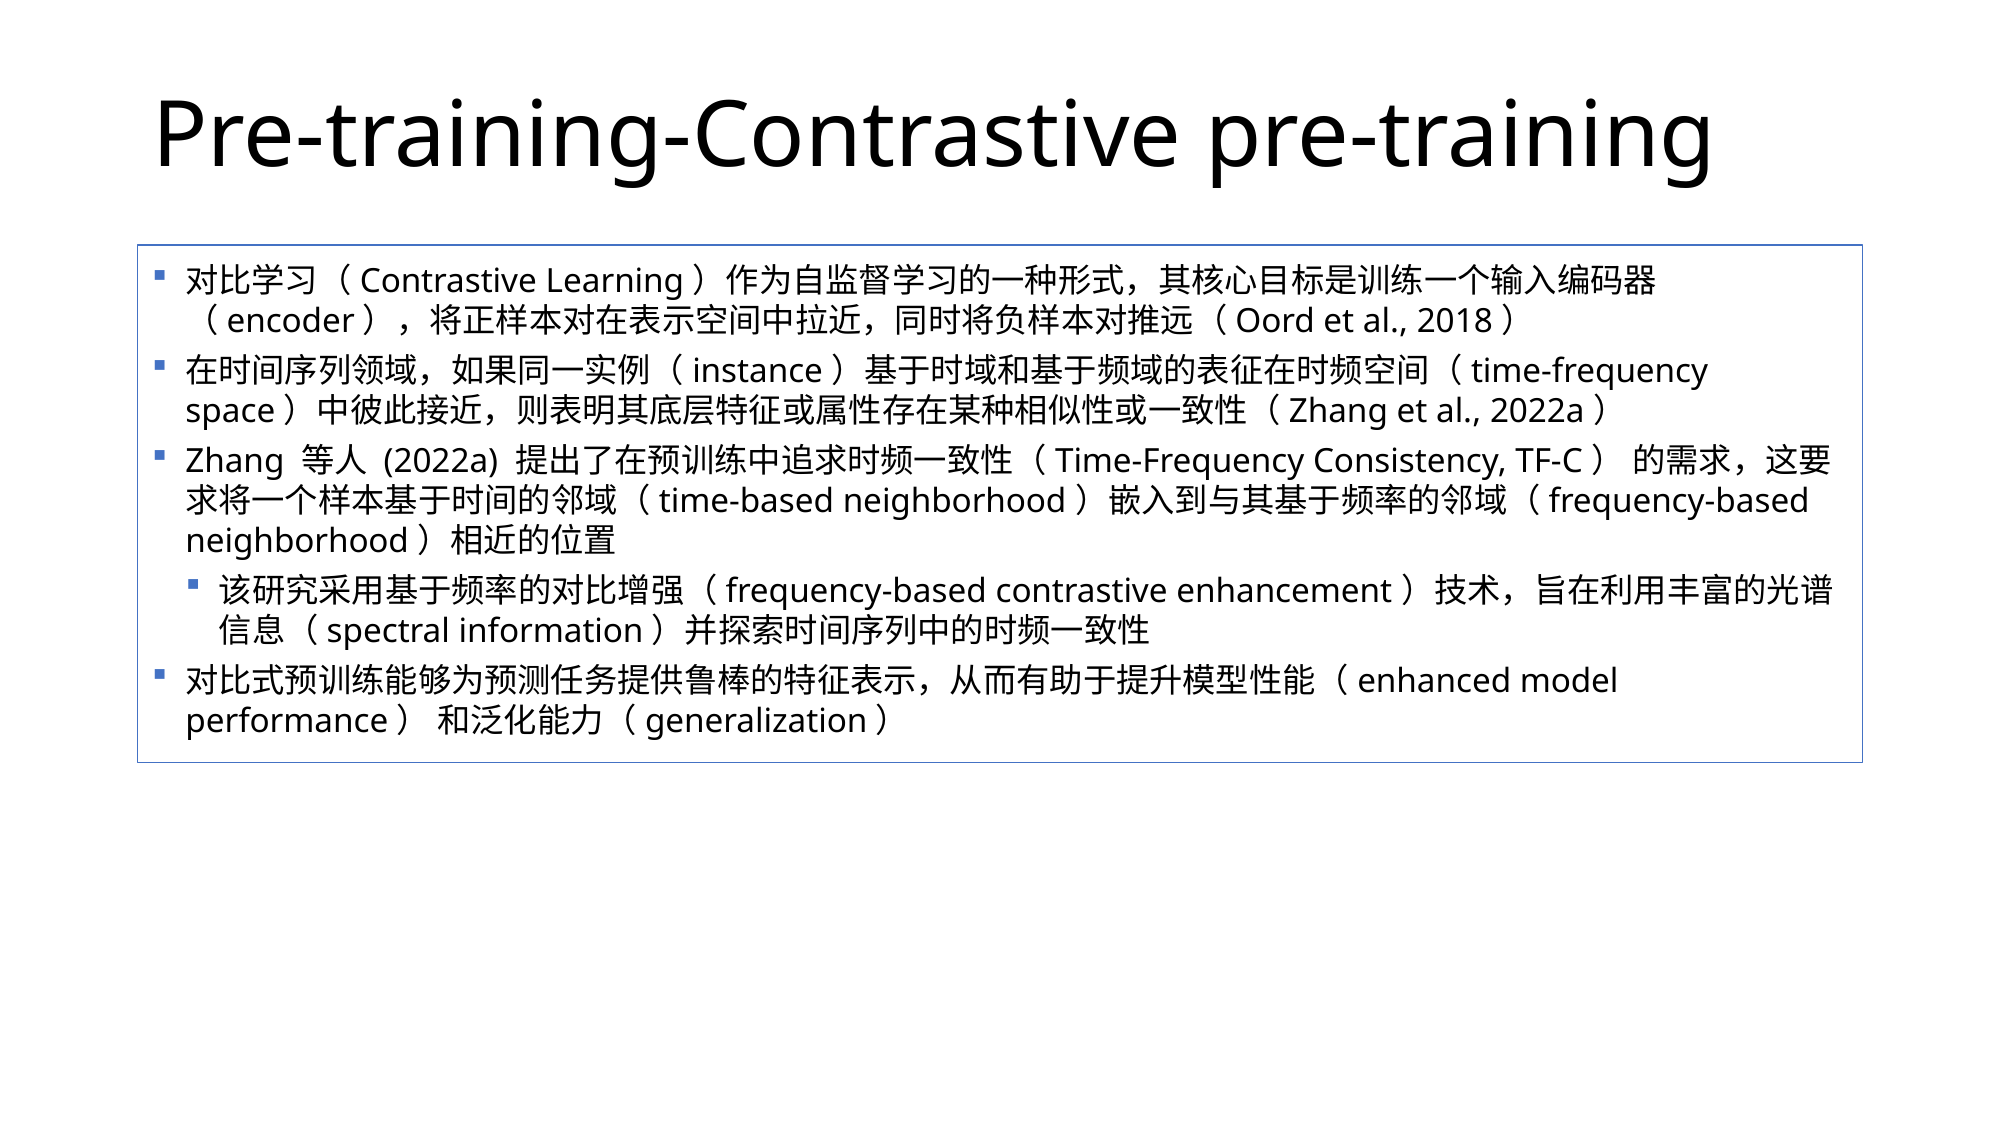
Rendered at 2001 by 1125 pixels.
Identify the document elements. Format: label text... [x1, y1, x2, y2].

title Pre-training-Contrastive pre-training [137, 28, 1863, 244]
text_box 对比学习（Contrastive Learning）作为自监督学习的一种形式，其核心目标是训练一个输入编码器（encoder），将正样本对在表示空间中拉近，同时将负样本对推远（Oord et al., 2018） 在时间序列领域，如果同一实例（instance）基于时域和基于频域的表征在时频空间（time-frequency space）中彼此接近，则表明其底层特征或属性存在某种相似性或一致性（Zhang et al., 2022a） Zhang 等人 (2022a) 提出了在预训练中追求​​时频一致性（Time-Frequency Consistency, TF-C）​​ 的需求，这要求将一个样本基于时间的邻域（time-based neighborhood）嵌入到与其基于频率的邻域（frequency-based neighborhood）相近的位置 该研究采用基于频率的对比增强（frequency-based contrastive enhancement）技术，旨在利用丰富的​​光谱信息（spectral information）​​并探索时间序列中的时频一致性 对比式预训练能够为预测任务提供鲁棒的特征表示，从而有助于​​提升模型性能（enhanced model performance）​​ 和​​泛化能力（generalization） [137, 244, 1863, 763]
